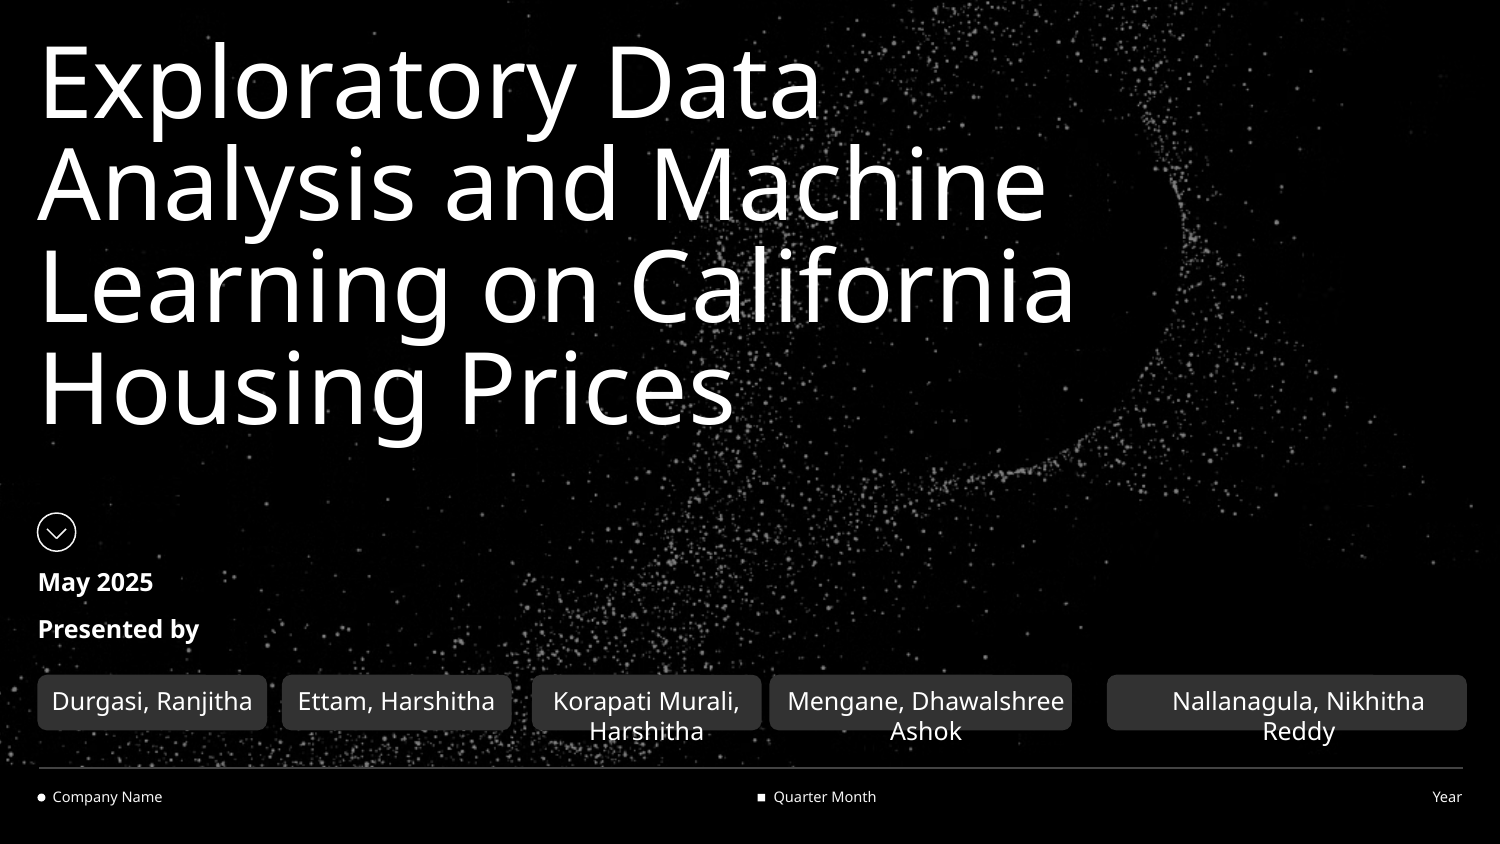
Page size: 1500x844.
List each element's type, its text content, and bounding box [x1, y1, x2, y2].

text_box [37, 512, 76, 552]
text_box [1106, 674, 1467, 731]
title Exploratory Data Analysis and Machine Learning on California Housing Prices [37, 37, 1130, 271]
subtitle Company Name [52, 767, 496, 806]
subtitle Quarter Month [773, 767, 1151, 806]
text_box [281, 674, 512, 731]
text_box [531, 674, 762, 731]
picture [0, 0, 1500, 767]
subtitle Mengane, Dhawalshree Ashok [780, 685, 1072, 723]
text_box [769, 674, 1072, 731]
subtitle Nallanagula, Nikhitha Reddy [1143, 685, 1455, 723]
subtitle Year [1125, 768, 1463, 806]
subtitle Ettam, Harshitha [293, 685, 501, 723]
subtitle May 2025 [37, 566, 802, 608]
subtitle Durgasi, Ranjitha [48, 685, 257, 723]
text_box [37, 674, 268, 731]
subtitle Presented by [37, 613, 802, 656]
subtitle Korapati Murali, Harshitha [543, 685, 751, 723]
